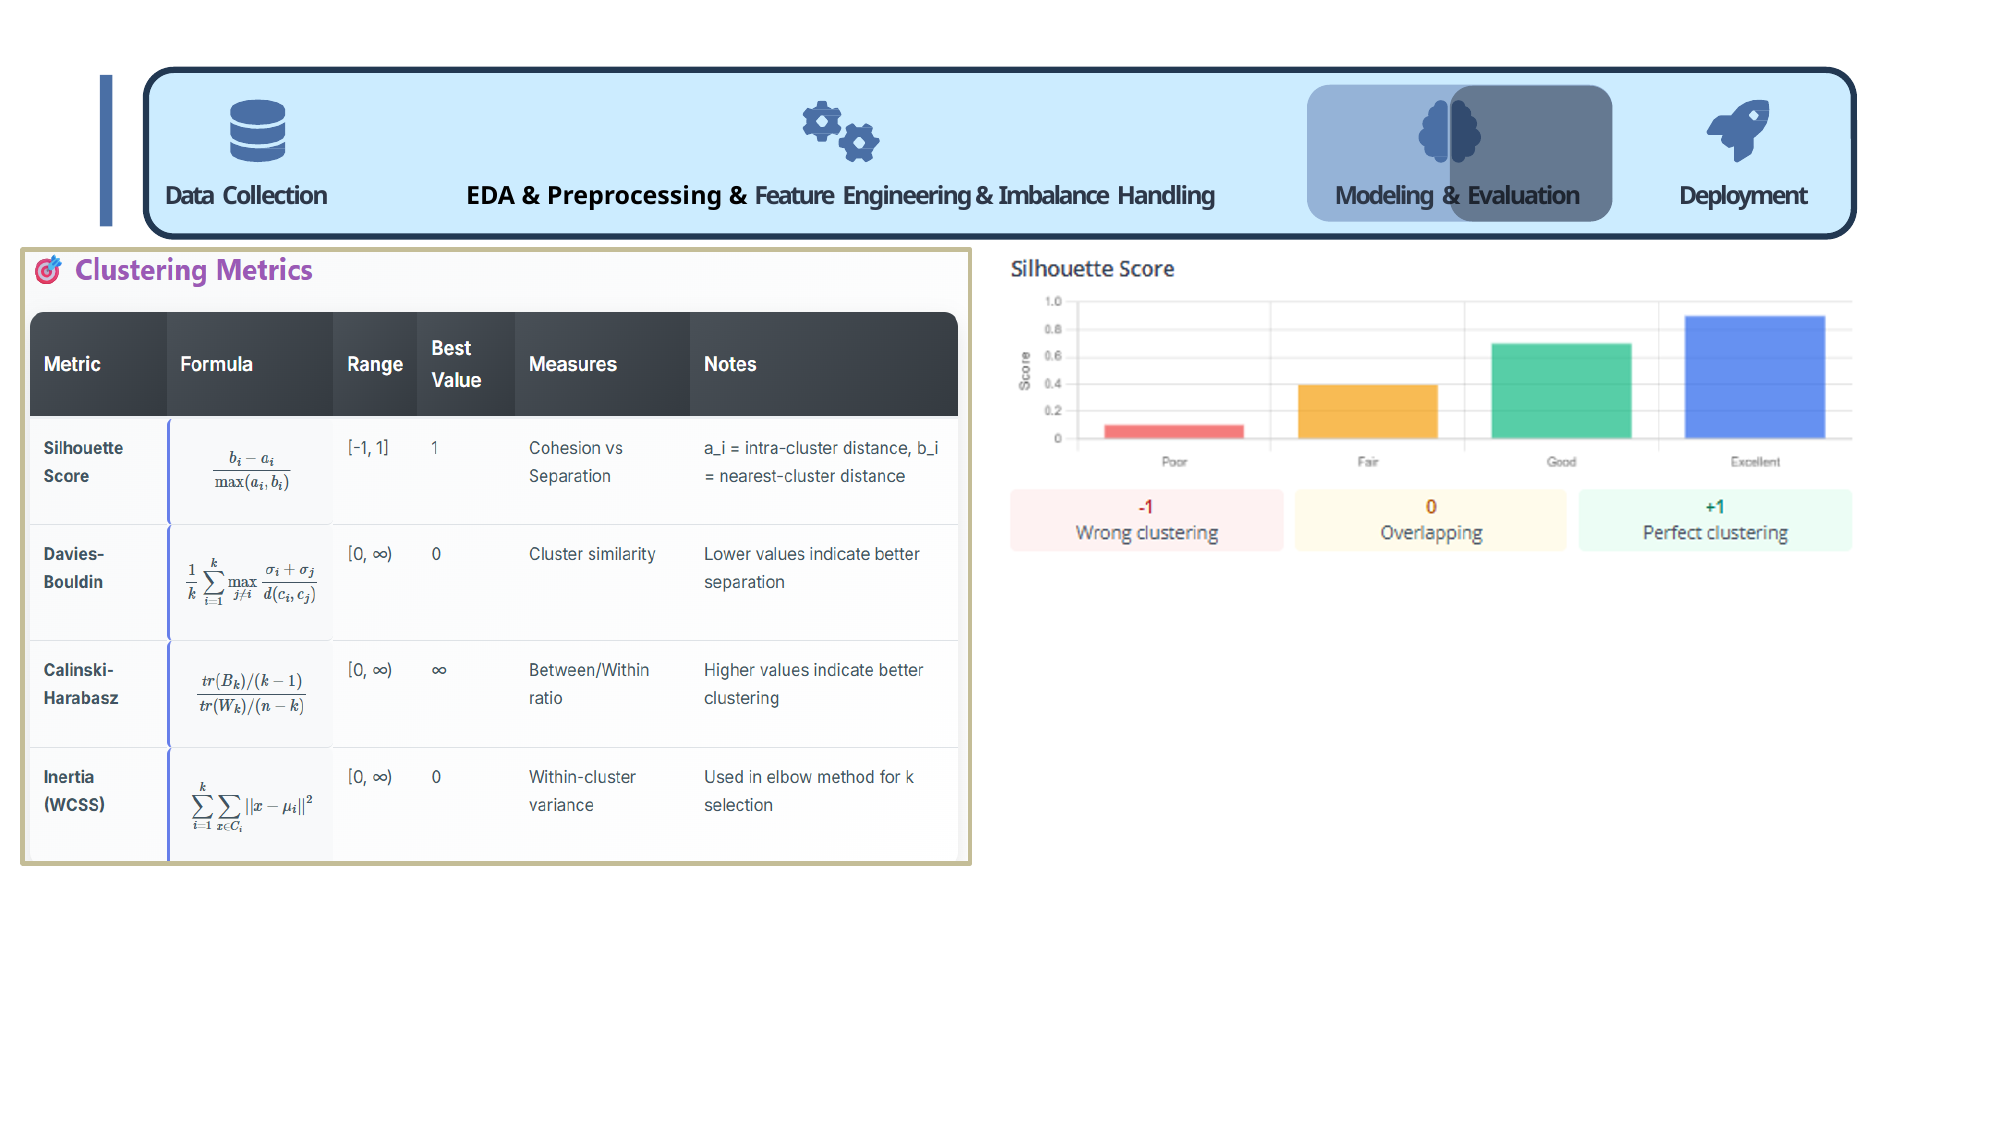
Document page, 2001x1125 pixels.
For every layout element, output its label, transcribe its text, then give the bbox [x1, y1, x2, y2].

text_box EDA & Preprocessing & Feature Engineering & Imbalance Handling [435, 177, 1247, 210]
text_box [230, 122, 286, 145]
text_box [230, 99, 286, 125]
text_box [1706, 99, 1770, 163]
text_box [802, 100, 842, 142]
text_box Deployment [1676, 177, 1838, 210]
text_box [1418, 100, 1447, 163]
text_box [1304, 82, 1610, 224]
text_box [143, 67, 1857, 239]
picture [999, 250, 1855, 558]
picture [24, 251, 969, 862]
text_box [230, 141, 286, 163]
text_box Modeling & Evaluation [1332, 177, 1449, 210]
text_box Data Collection [162, 177, 350, 210]
text_box [838, 123, 880, 163]
text_box [1447, 83, 1615, 224]
